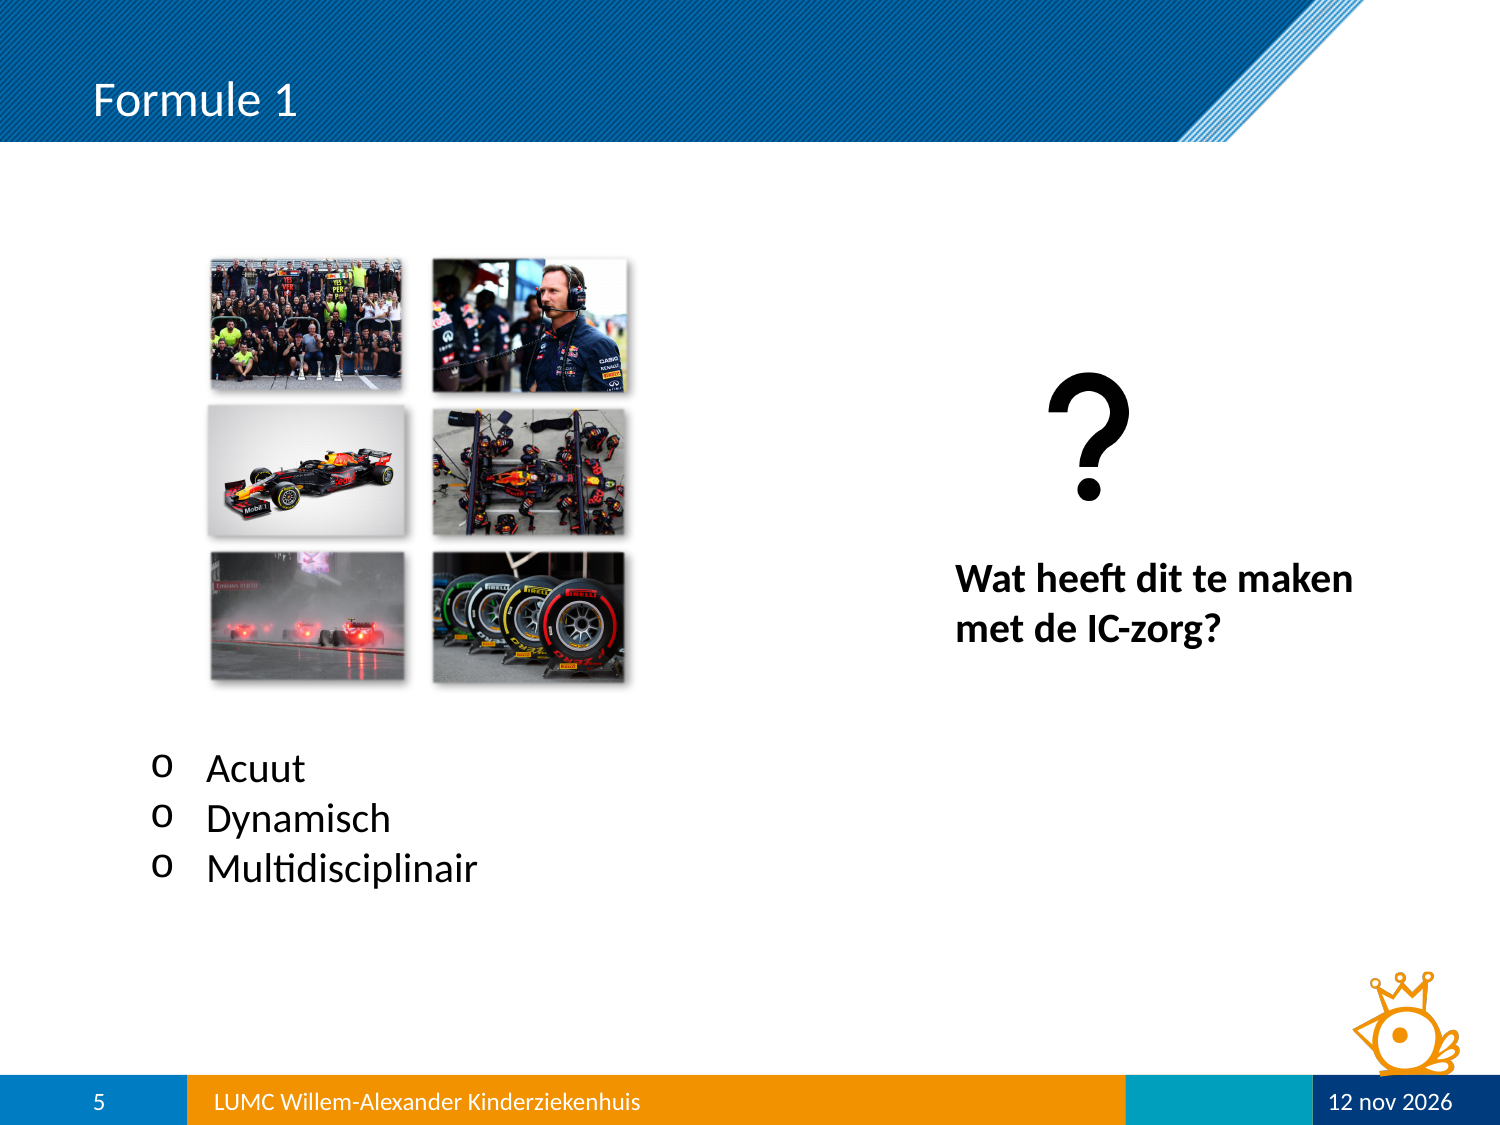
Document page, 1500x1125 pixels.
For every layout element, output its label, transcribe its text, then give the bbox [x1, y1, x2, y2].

footer LUMC Willem-Alexander Kinderziekenhuis [214, 1074, 987, 1125]
picture [431, 257, 629, 394]
slide_number 5 [92, 1074, 182, 1125]
picture [431, 407, 627, 538]
picture [1346, 963, 1467, 1084]
slide_number 30-nov-22 [1041, 1074, 1454, 1125]
picture [1012, 361, 1164, 512]
title Formule 1 [92, 0, 1164, 141]
picture [209, 257, 403, 391]
picture [431, 550, 627, 685]
picture [206, 403, 407, 538]
text_box Acuut Dynamisch Multidisciplinair [135, 733, 728, 899]
text_box Wat heeft dit te maken met de IC-zorg? [940, 543, 1386, 659]
picture [209, 550, 407, 682]
